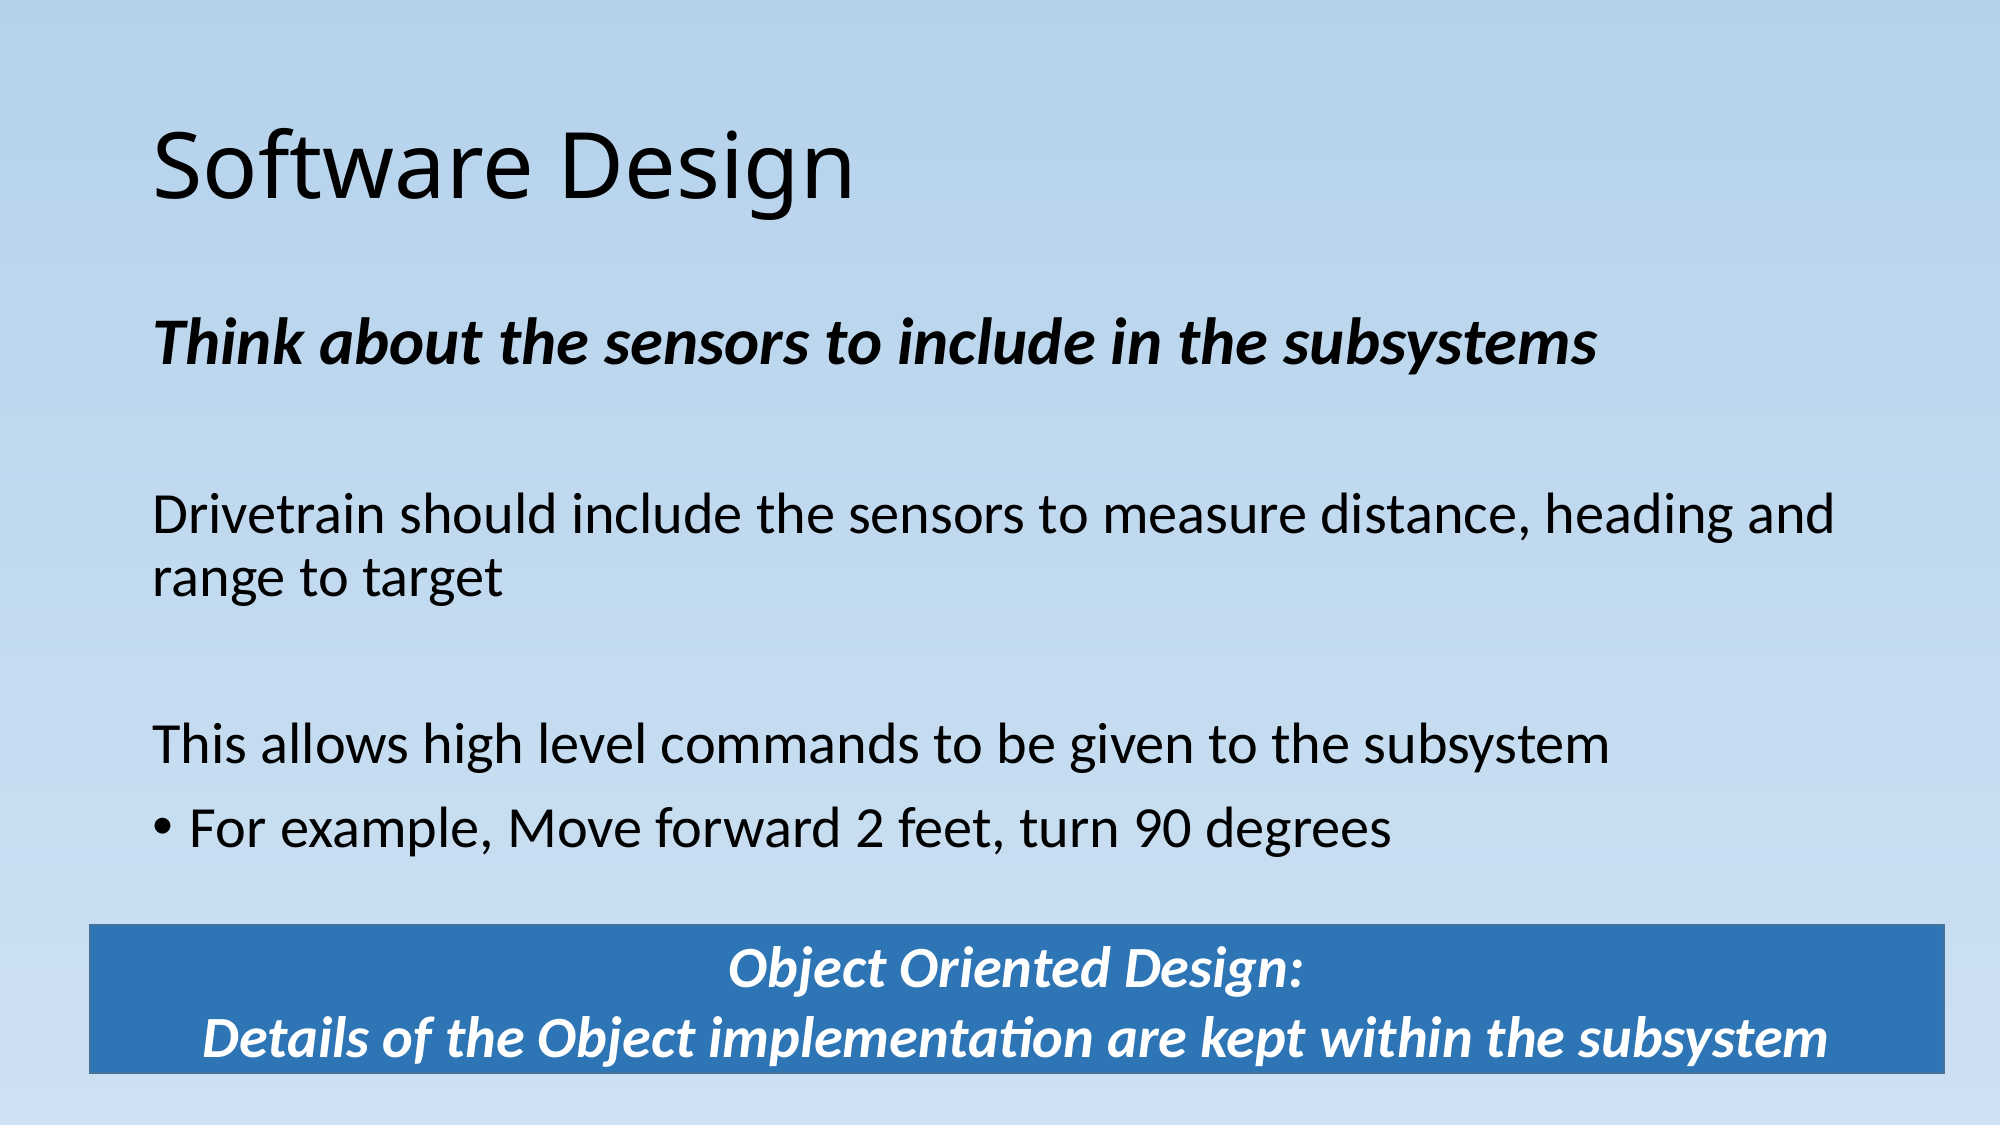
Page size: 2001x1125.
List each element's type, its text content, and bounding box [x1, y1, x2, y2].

list Think about the sensors to include in the subsystems Drivetrain should include the sensors to measure distance, heading and range to target This allows high level commands to be given to the subsystem For example, Move forward 2 feet, turn 90 degrees [137, 299, 1863, 924]
text_box Object Oriented Design: Details of the Object implementation are kept within the subsystem [89, 924, 1945, 1074]
title Software Design [137, 59, 1863, 278]
